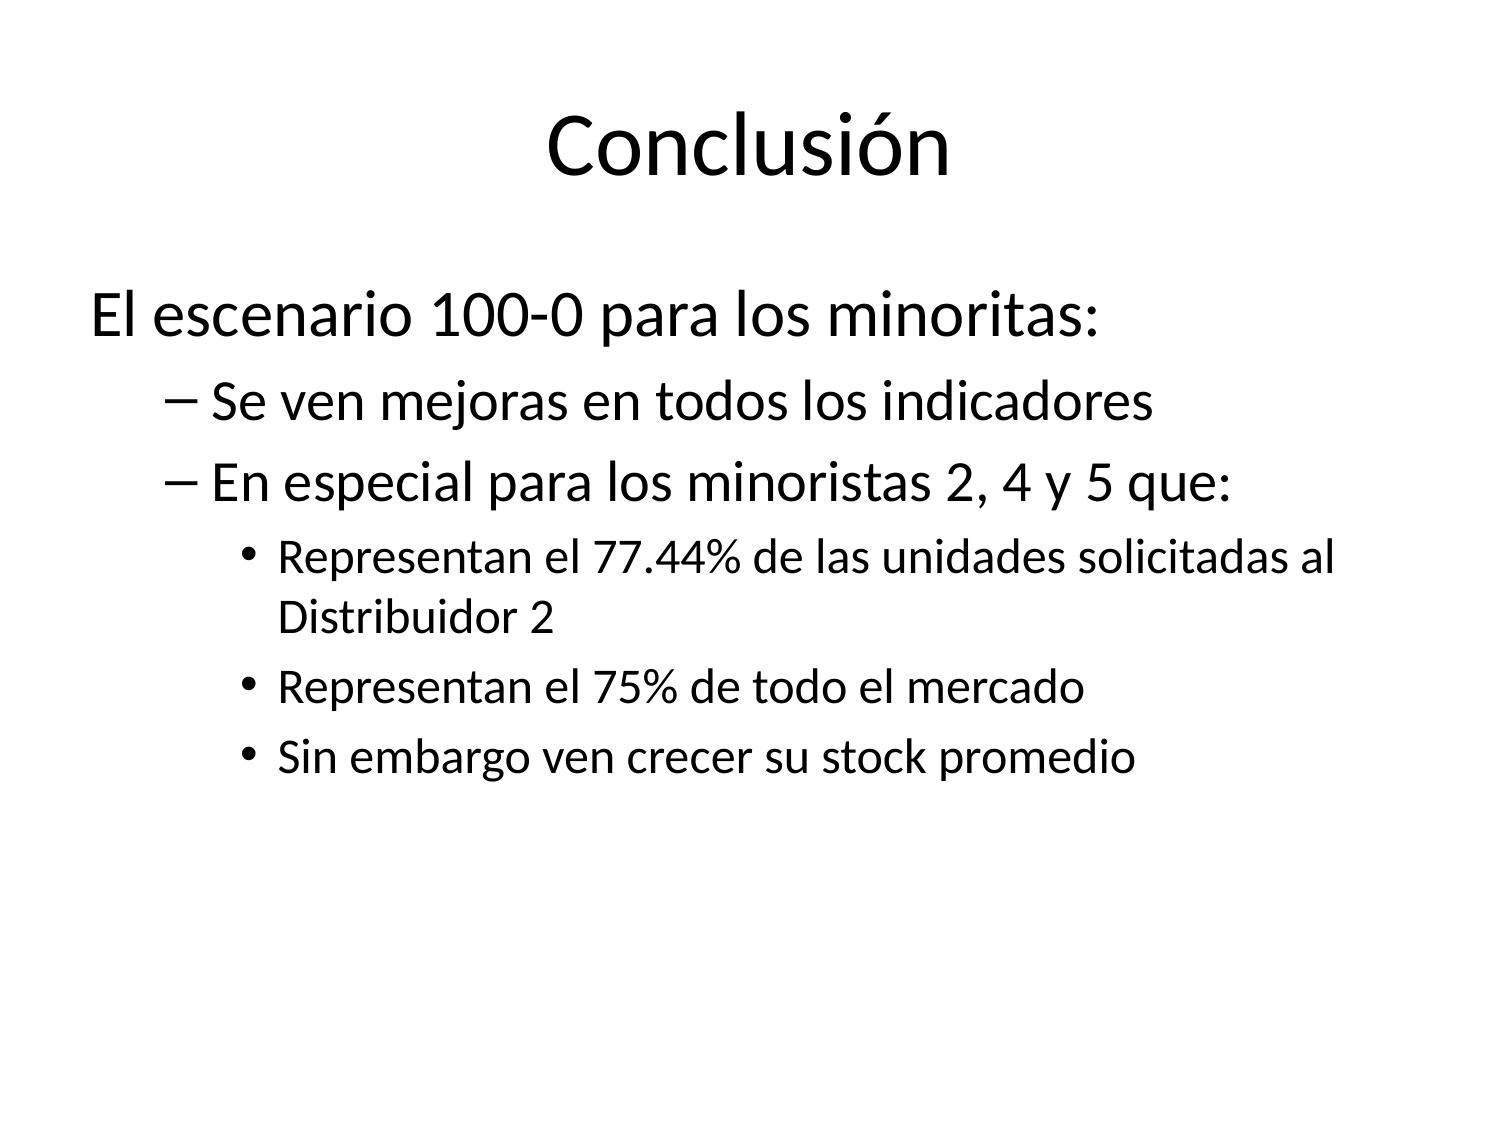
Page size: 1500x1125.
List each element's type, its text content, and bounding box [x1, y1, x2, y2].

title Conclusión [75, 45, 1425, 233]
list El escenario 100-0 para los minoritas: Se ven mejoras en todos los indicadores En especial para los minoristas 2, 4 y 5 que: Representan el 77.44% de las unidades solicitadas al Distribuidor 2 Representan el 75% de todo el mercado Sin embargo ven crecer su stock promedio [75, 262, 1425, 1005]
